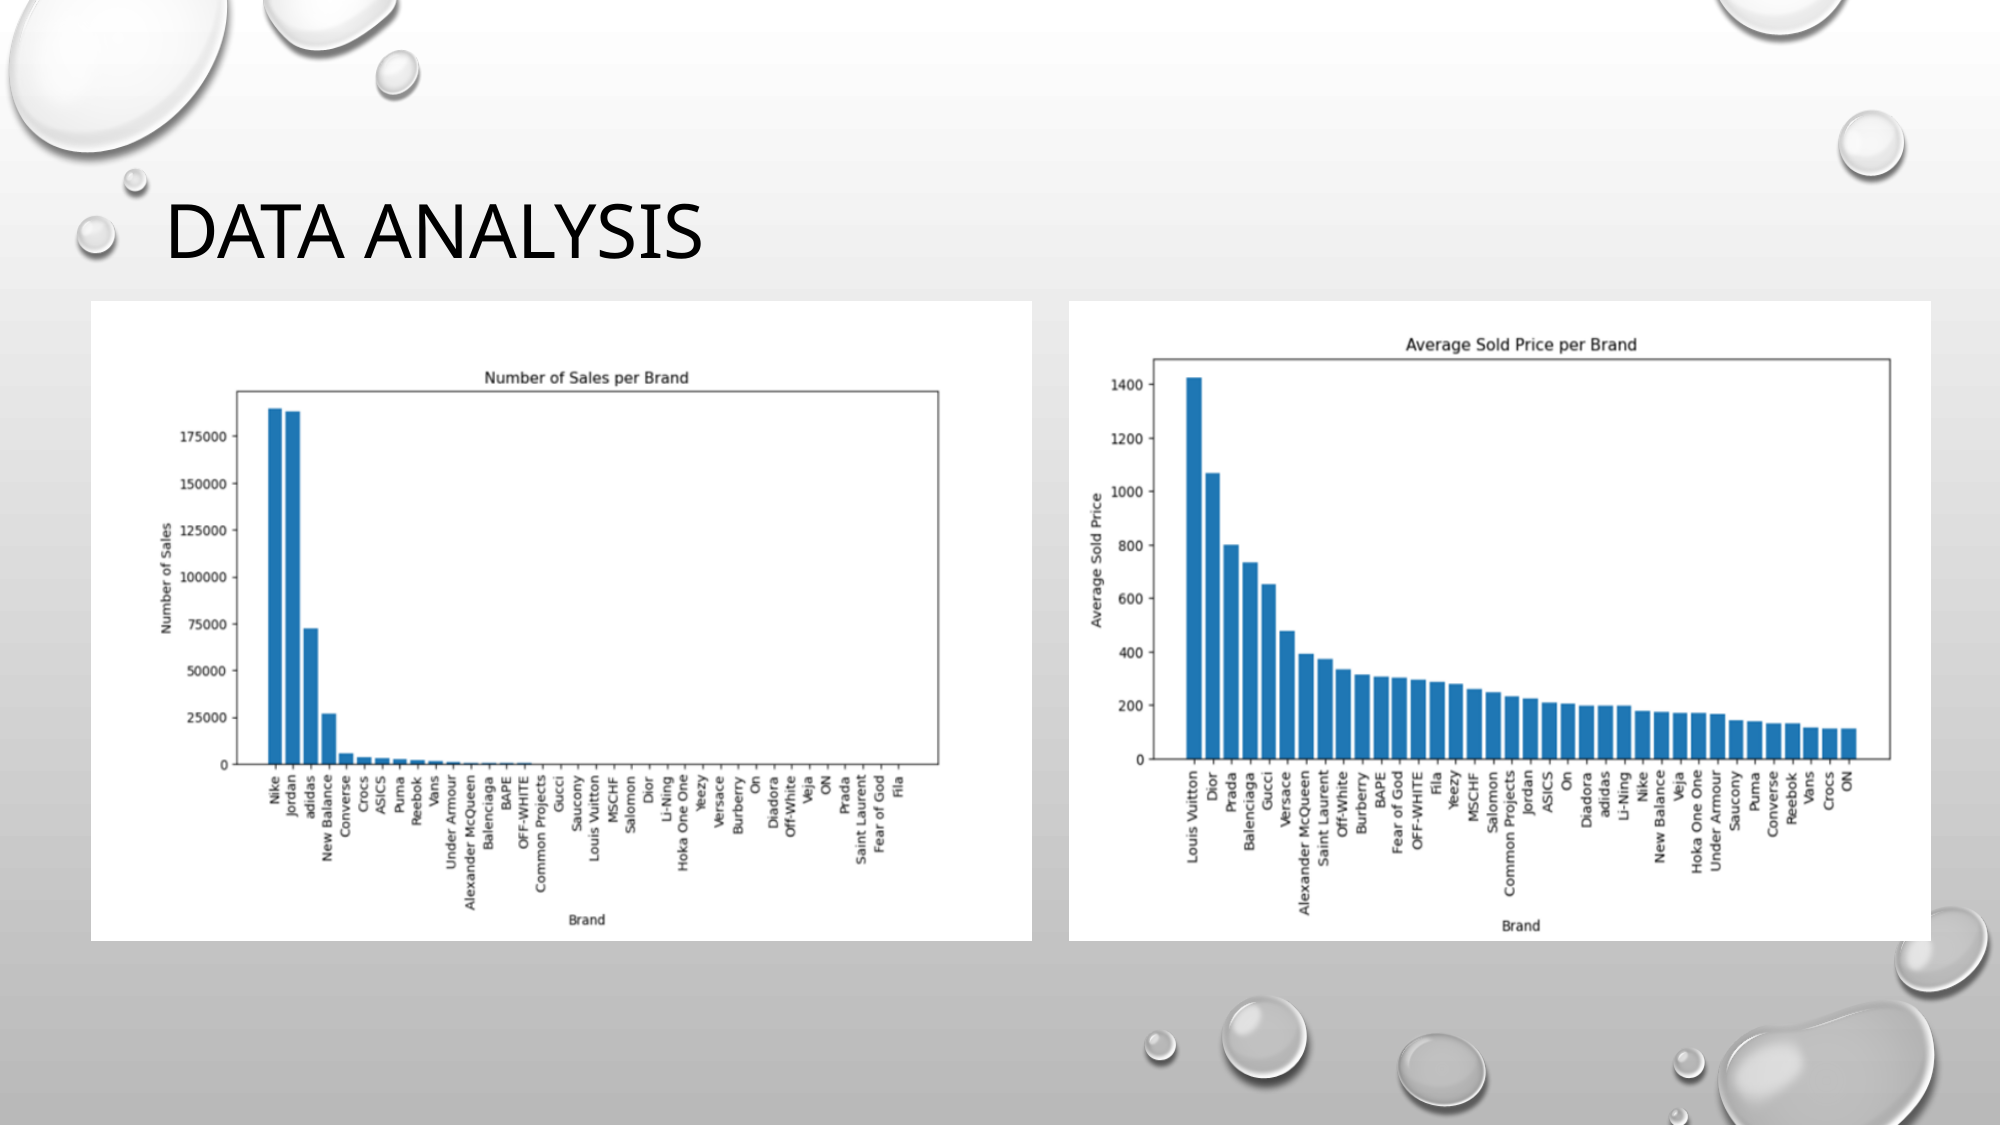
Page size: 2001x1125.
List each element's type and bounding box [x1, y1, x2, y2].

picture [0, 0, 2000, 1125]
list [1069, 301, 1931, 941]
